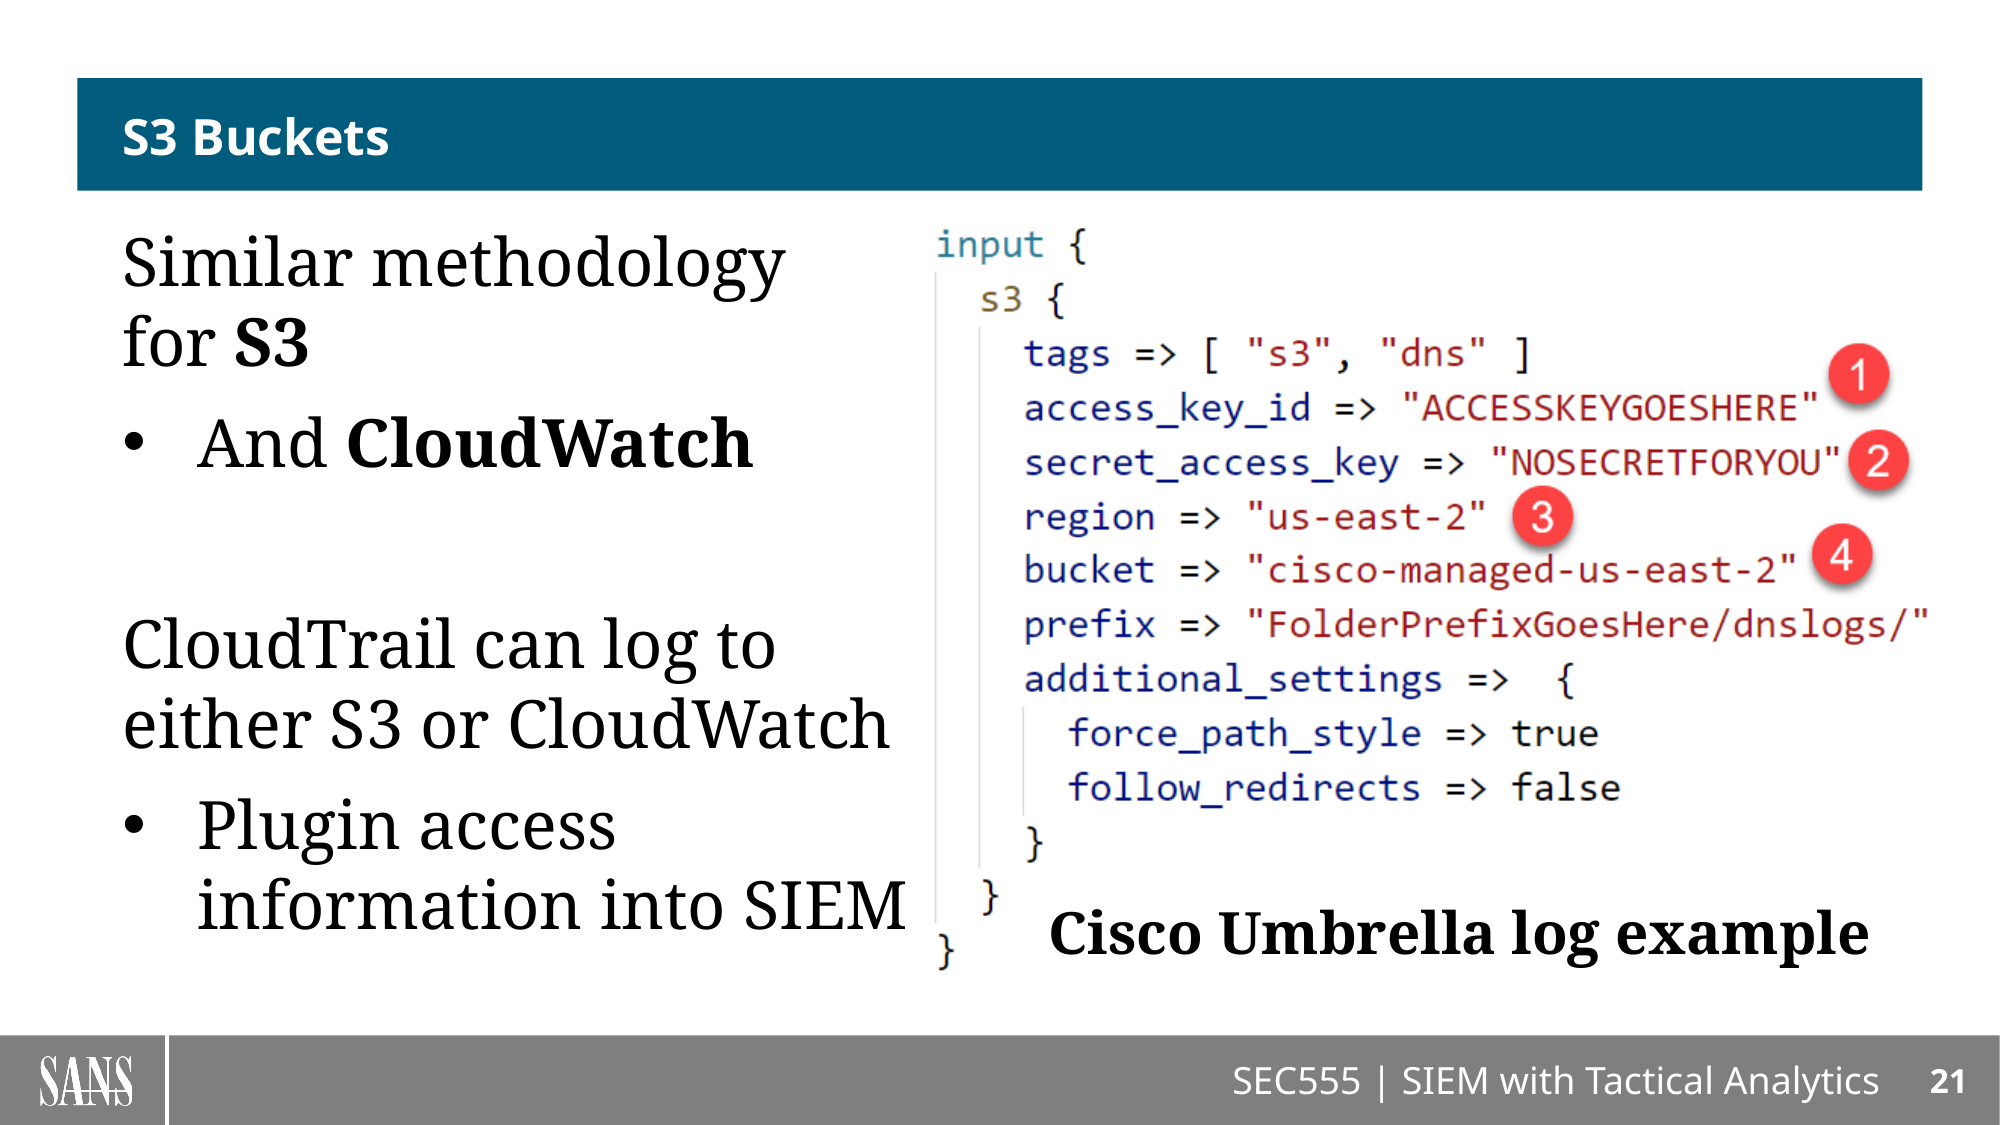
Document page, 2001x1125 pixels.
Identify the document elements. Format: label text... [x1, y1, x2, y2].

title S3 Buckets [107, 78, 1893, 191]
list Similar methodology for S3 And CloudWatch CloudTrail can log to either S3 or CloudWatch Plugin access information into SIEM [107, 212, 1893, 1013]
picture [932, 224, 1950, 975]
